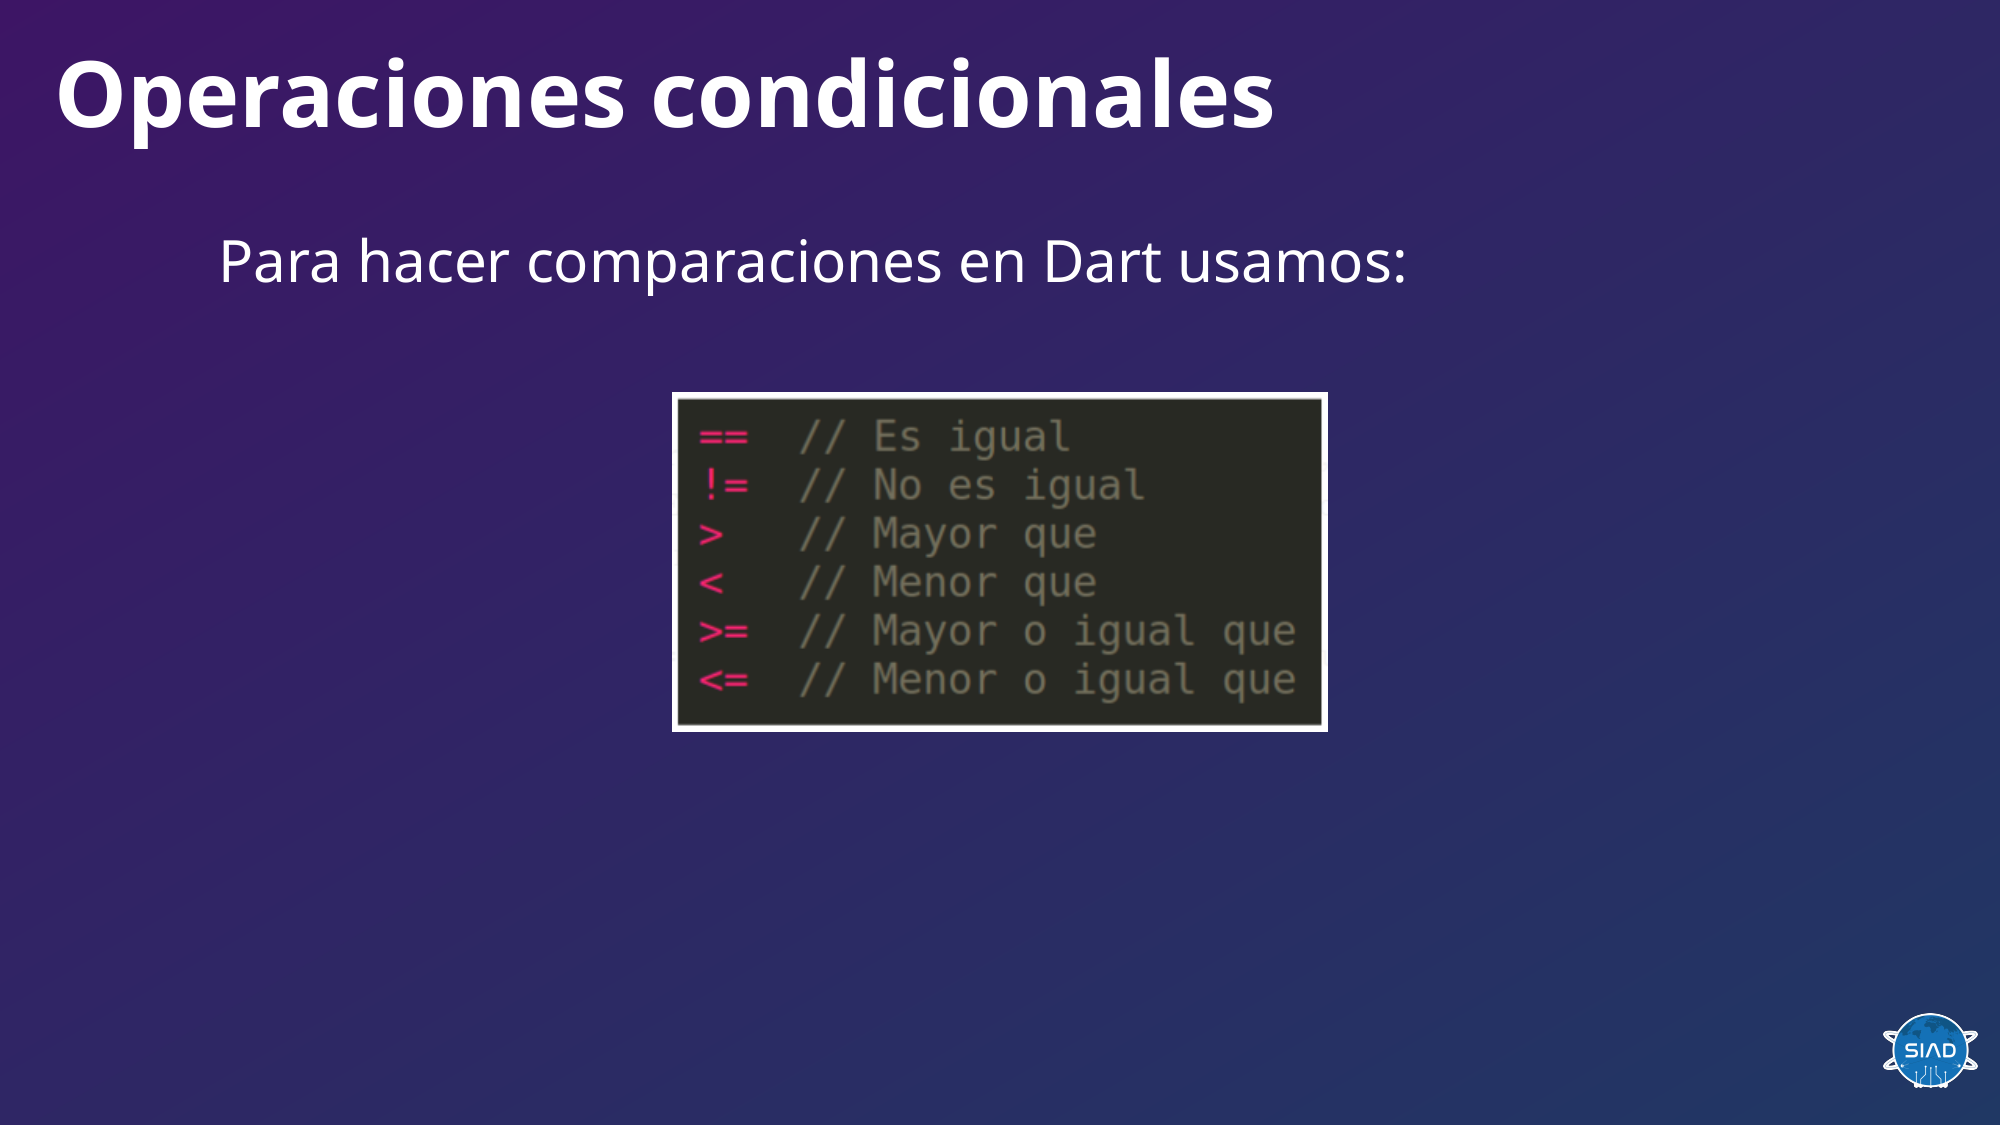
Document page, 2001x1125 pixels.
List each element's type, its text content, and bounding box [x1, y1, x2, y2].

picture [672, 392, 1328, 732]
title Operaciones condicionales [39, 40, 1765, 156]
picture [1883, 1013, 1978, 1088]
text_box Para hacer comparaciones en Dart usamos: [203, 224, 1797, 340]
